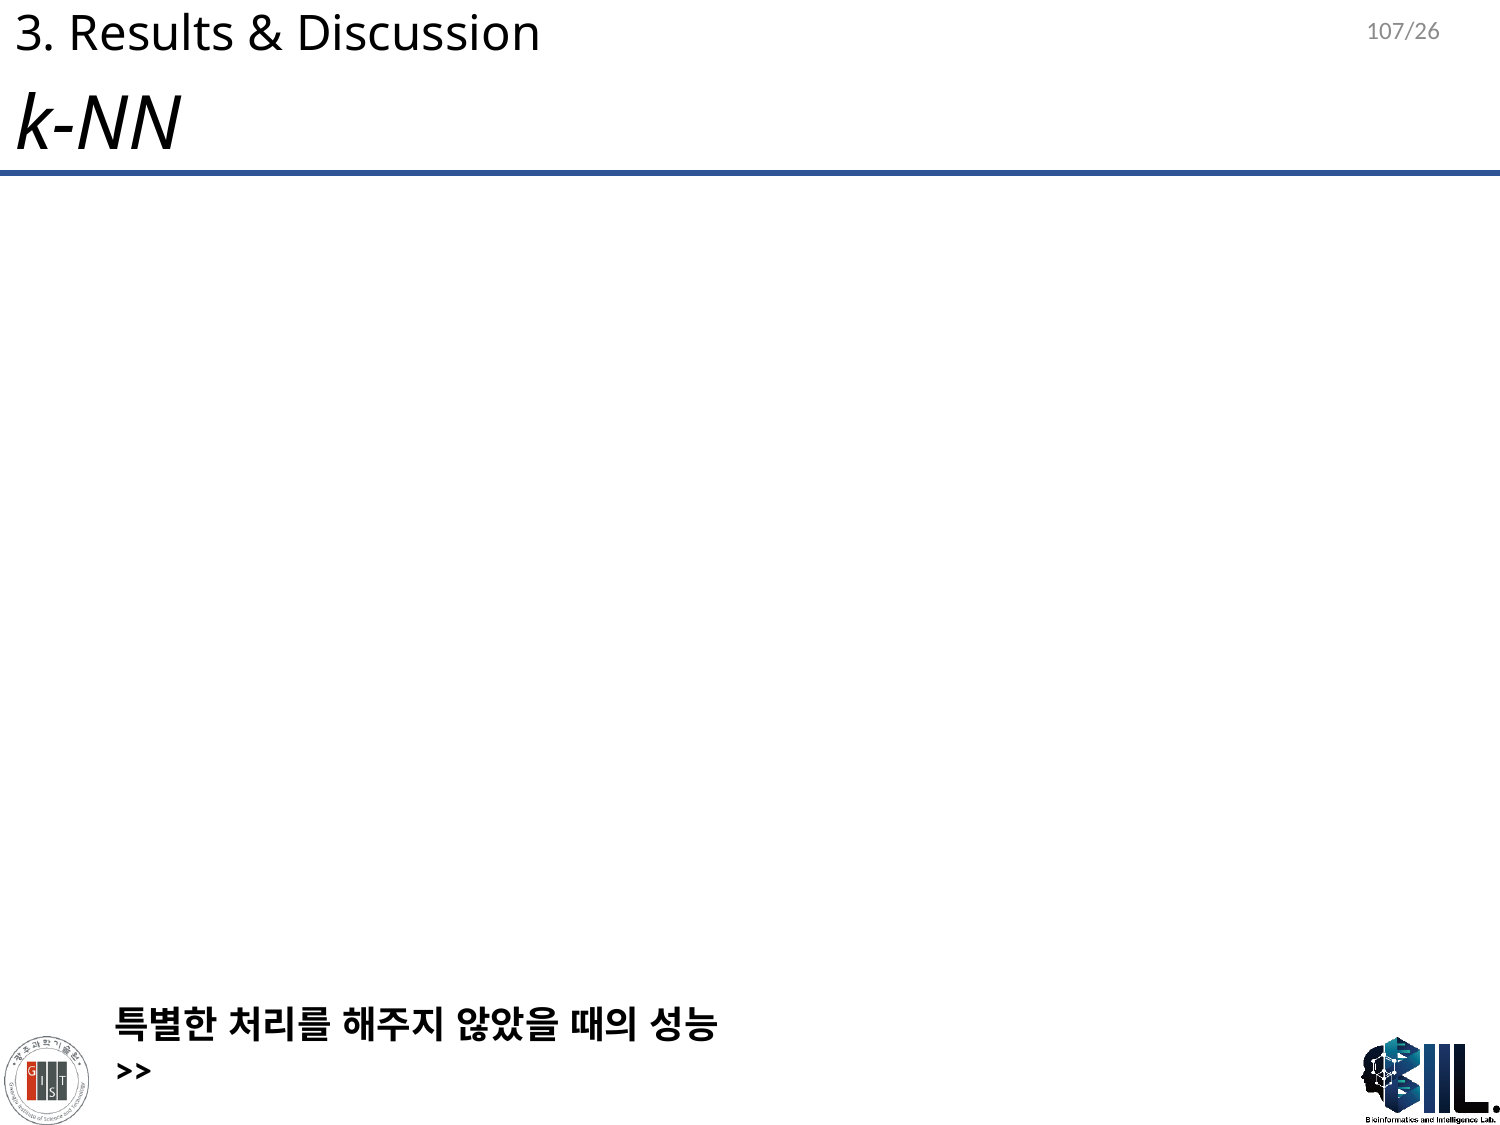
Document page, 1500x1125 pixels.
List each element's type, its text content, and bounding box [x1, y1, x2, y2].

text_box k-NN [0, 68, 1238, 170]
slide_number 107/26 [1117, 0, 1455, 60]
picture [1361, 1099, 1500, 1125]
text_box k-NN [0, 176, 1238, 183]
title 3. Results & Discussion [0, 0, 602, 68]
picture [4, 1036, 89, 1125]
text_box 특별한 처리를 해주지 않았을 때의 성능 >> [99, 993, 1500, 1099]
